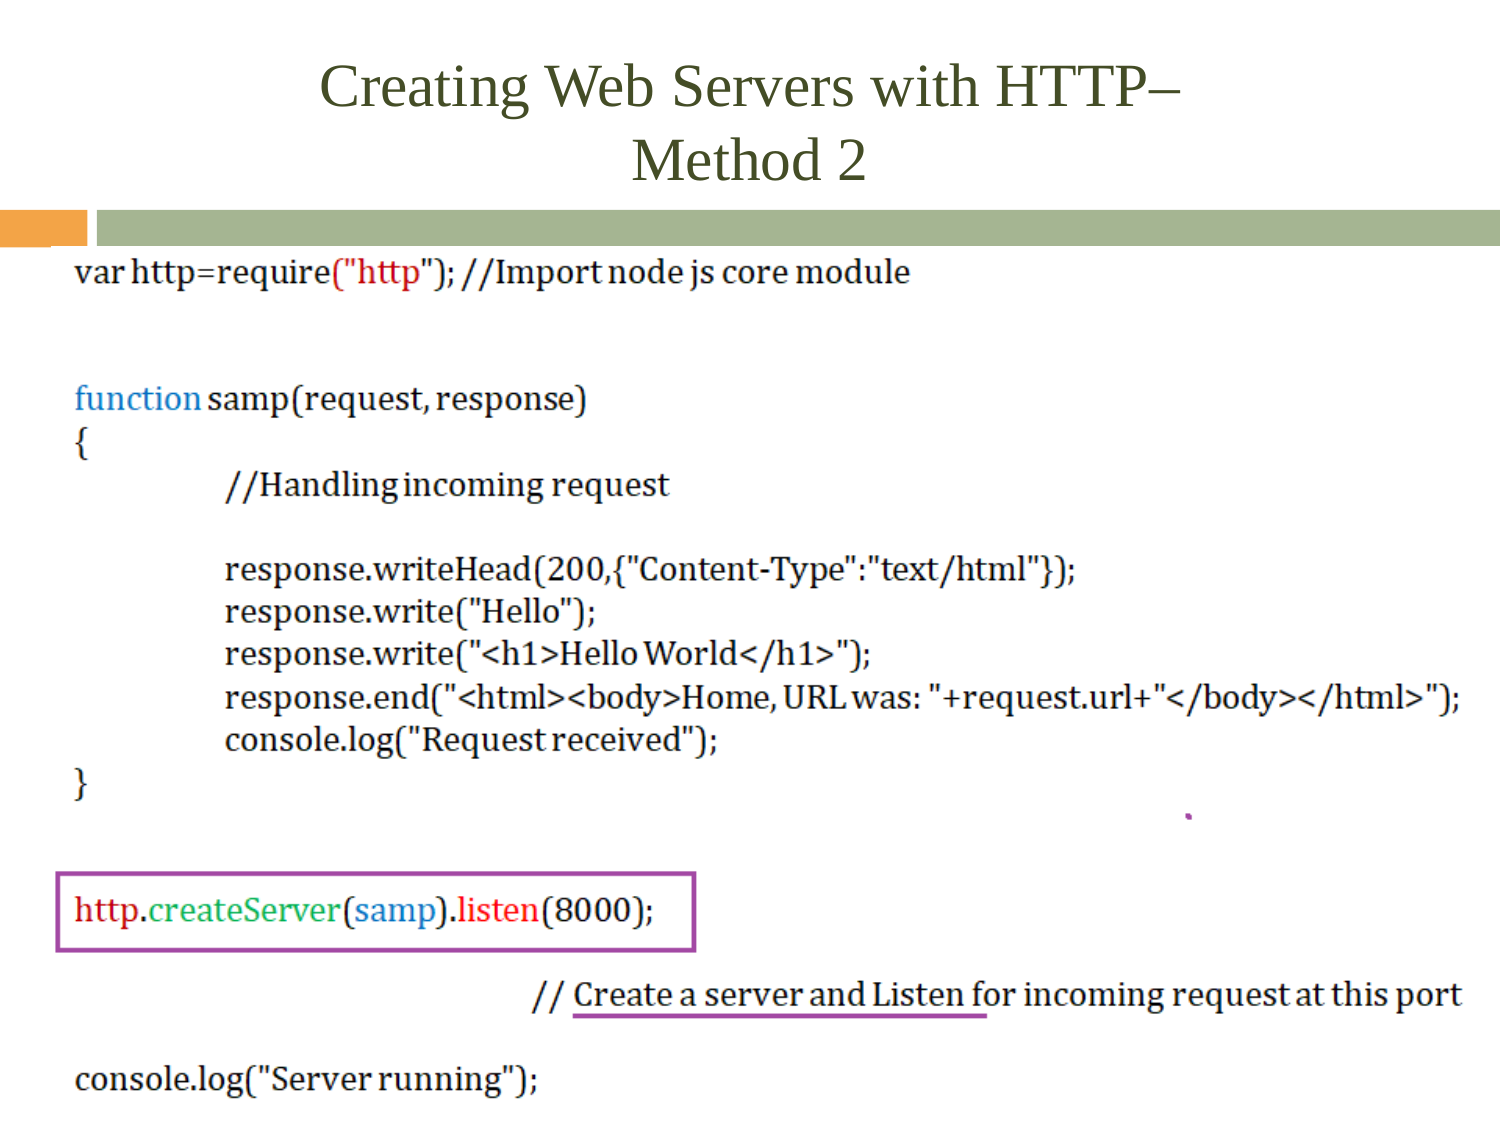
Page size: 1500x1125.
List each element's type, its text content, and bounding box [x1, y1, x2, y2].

picture [51, 245, 1500, 1103]
title Creating Web Servers with HTTP– Method 2 [0, 37, 1500, 200]
